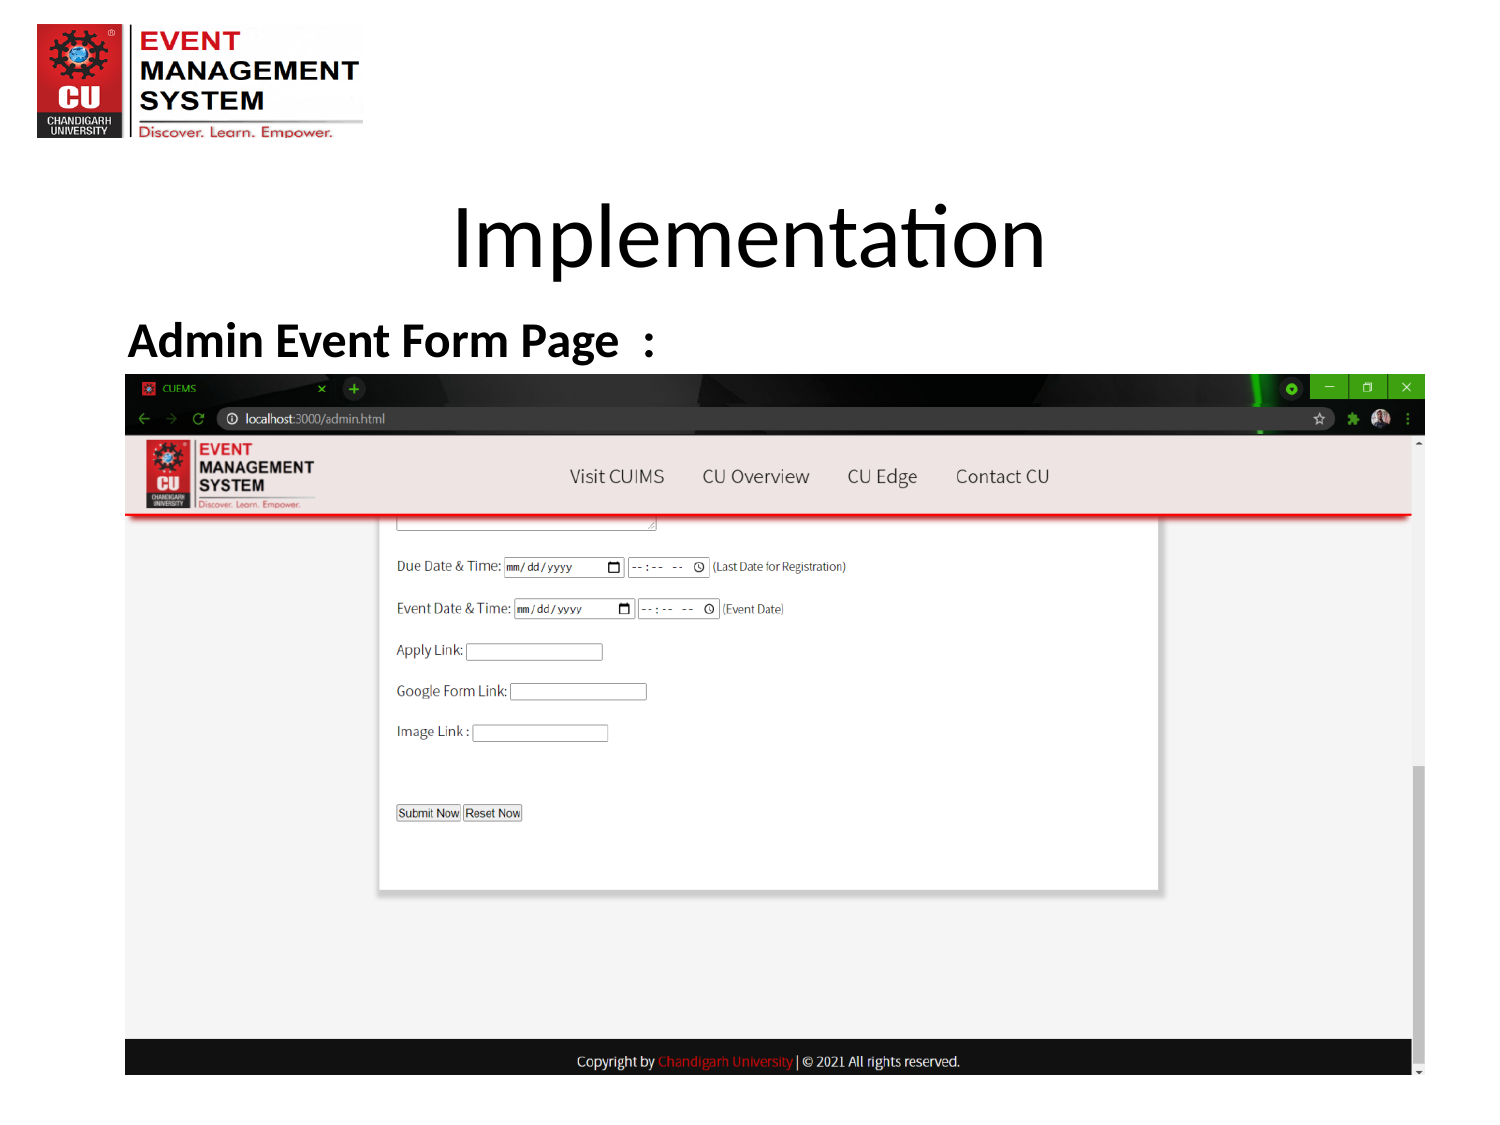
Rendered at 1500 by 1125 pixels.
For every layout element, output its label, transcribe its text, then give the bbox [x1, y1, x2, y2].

title Implementation [112, 149, 1388, 299]
picture [37, 24, 363, 138]
subtitle Admin Event Form Page : [112, 299, 1388, 1088]
picture [124, 374, 1426, 1076]
